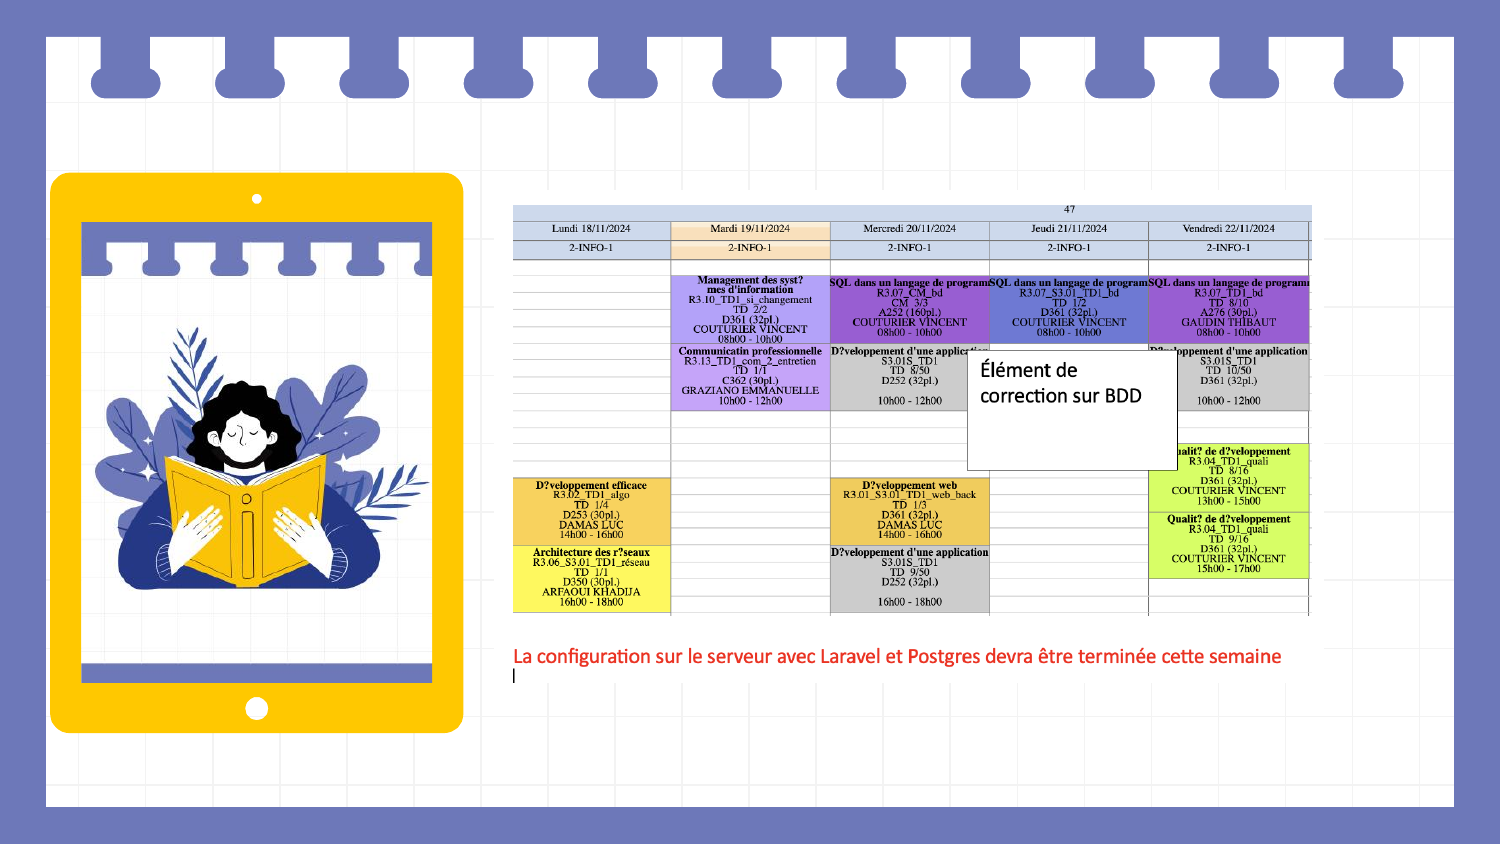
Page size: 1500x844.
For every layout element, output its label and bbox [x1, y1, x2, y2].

picture [81, 222, 433, 684]
picture [494, 190, 1325, 684]
text_box [50, 172, 464, 734]
